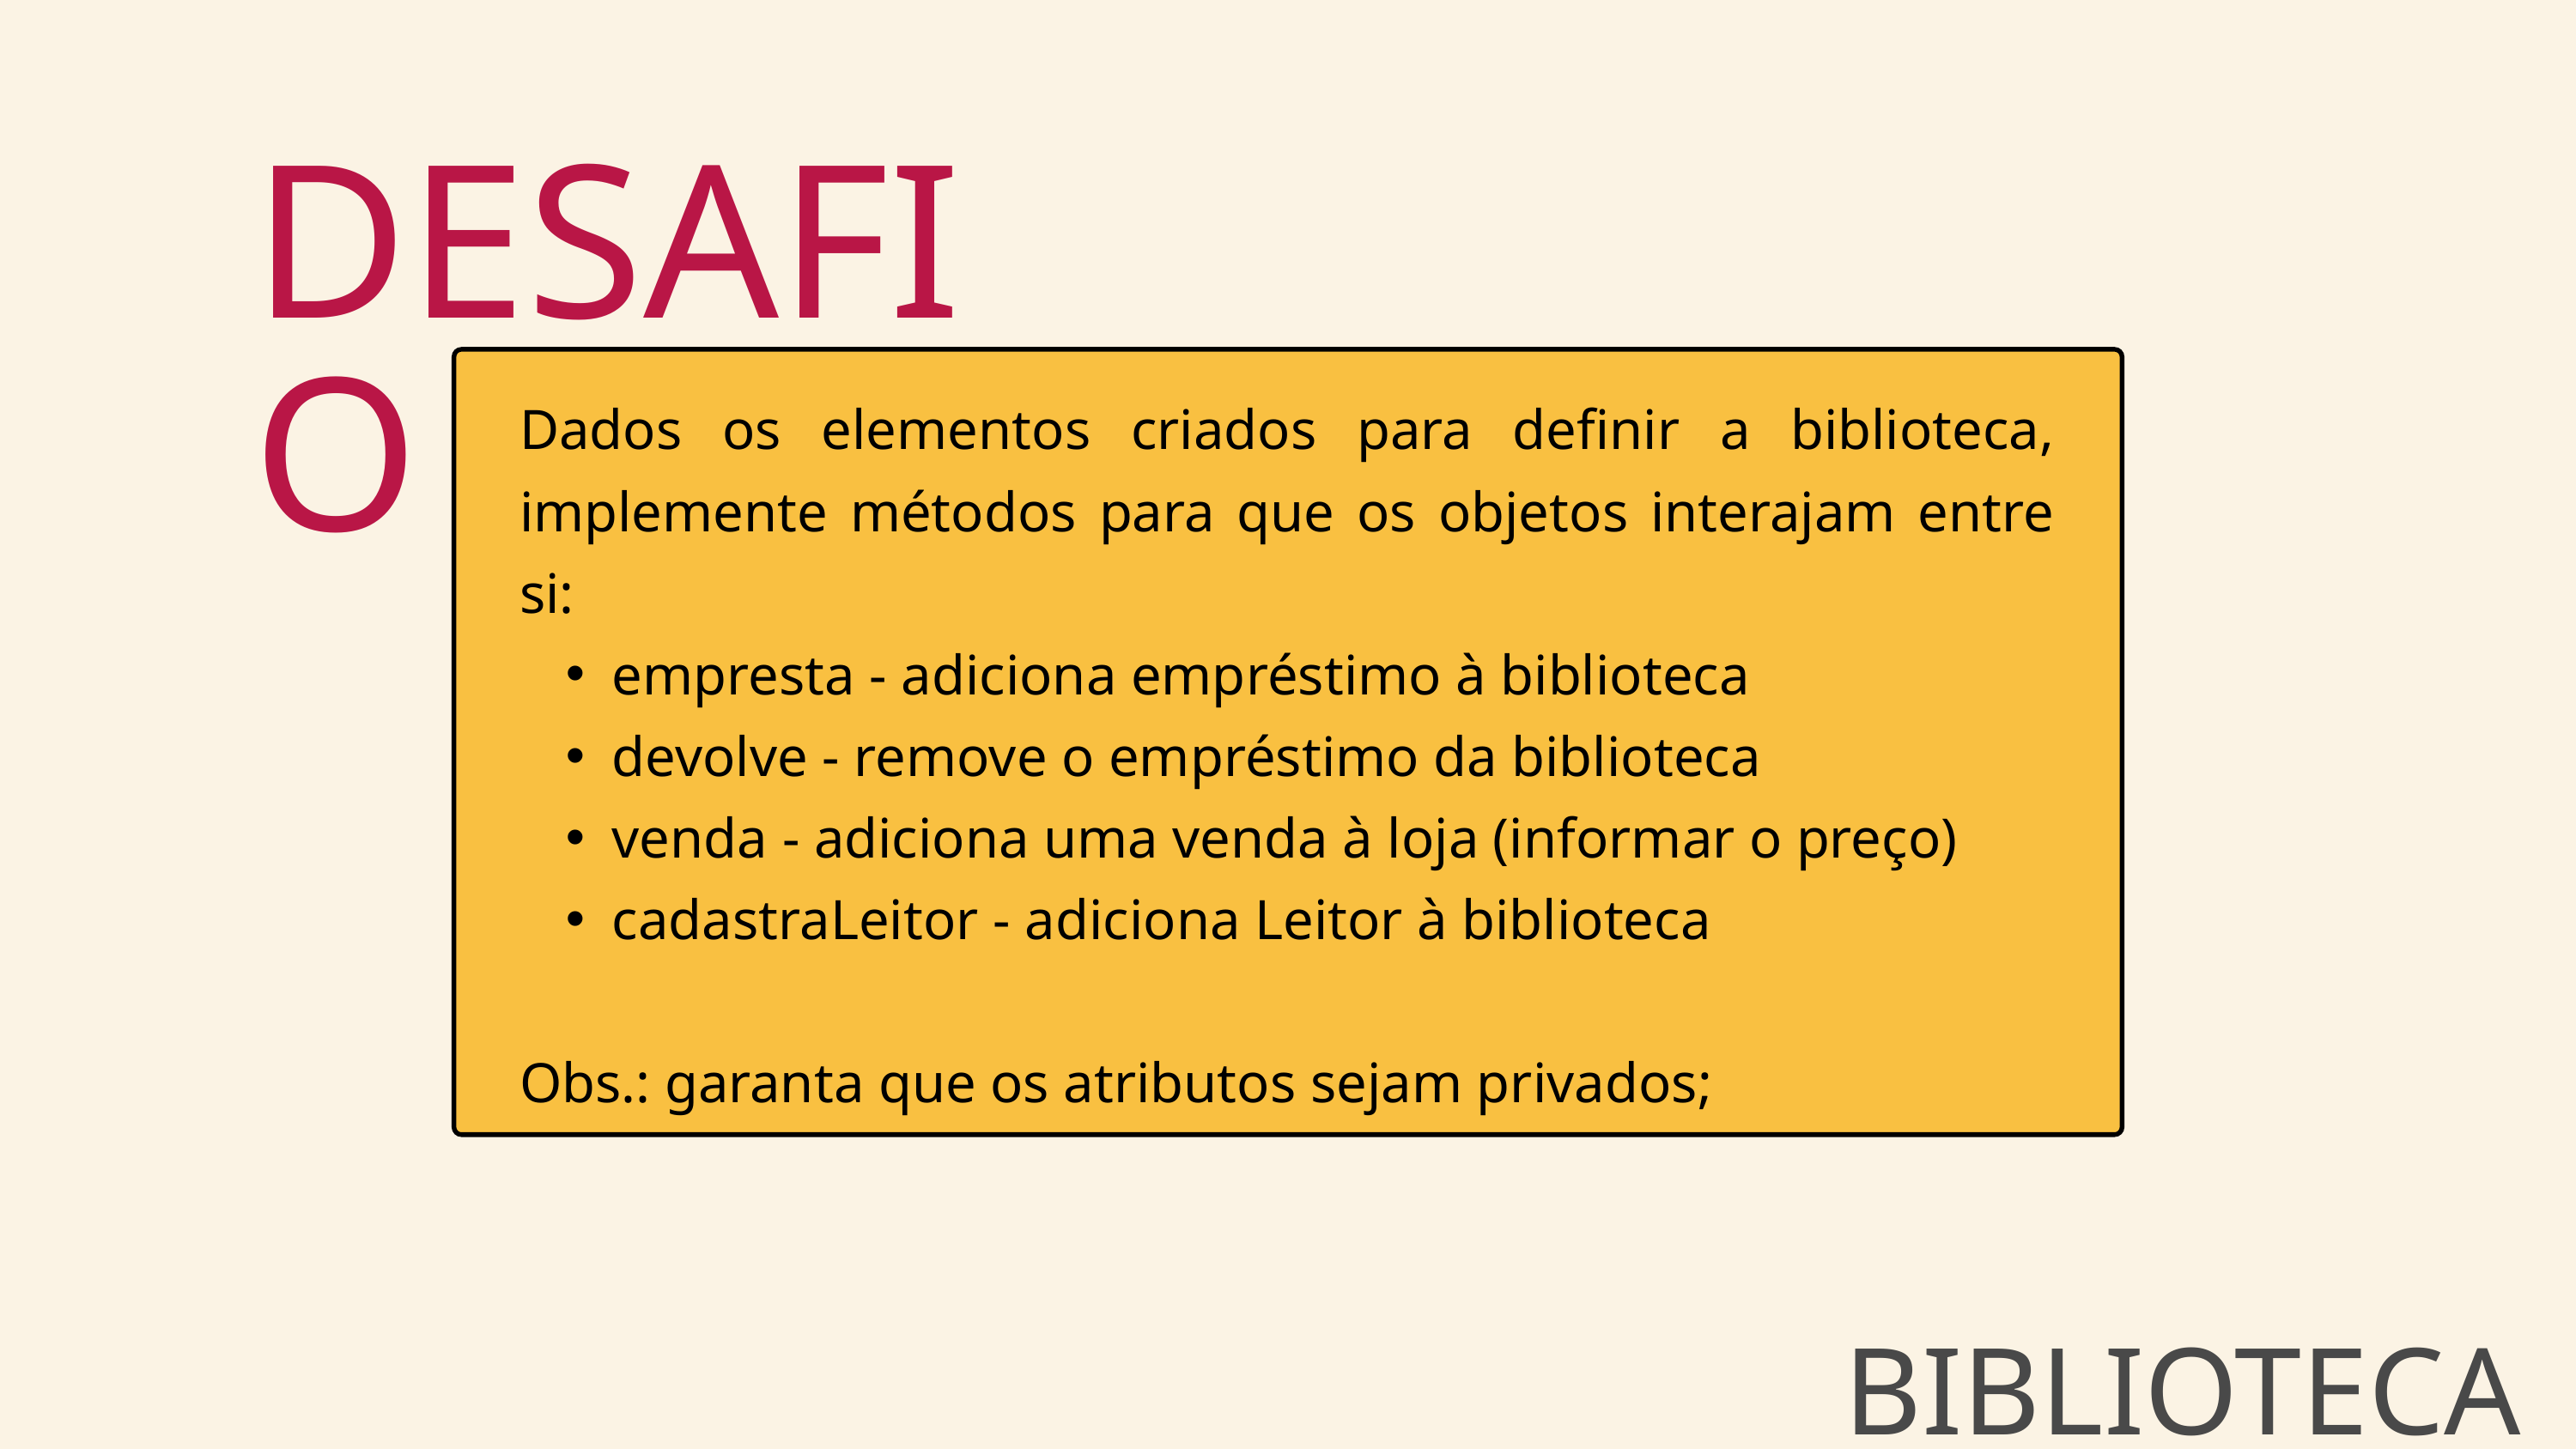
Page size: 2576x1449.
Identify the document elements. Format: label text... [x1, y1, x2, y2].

text_box DESAFIO [253, 148, 1008, 573]
text_box BIBLIOTECA [1789, 1277, 2576, 1449]
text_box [451, 346, 2125, 1137]
